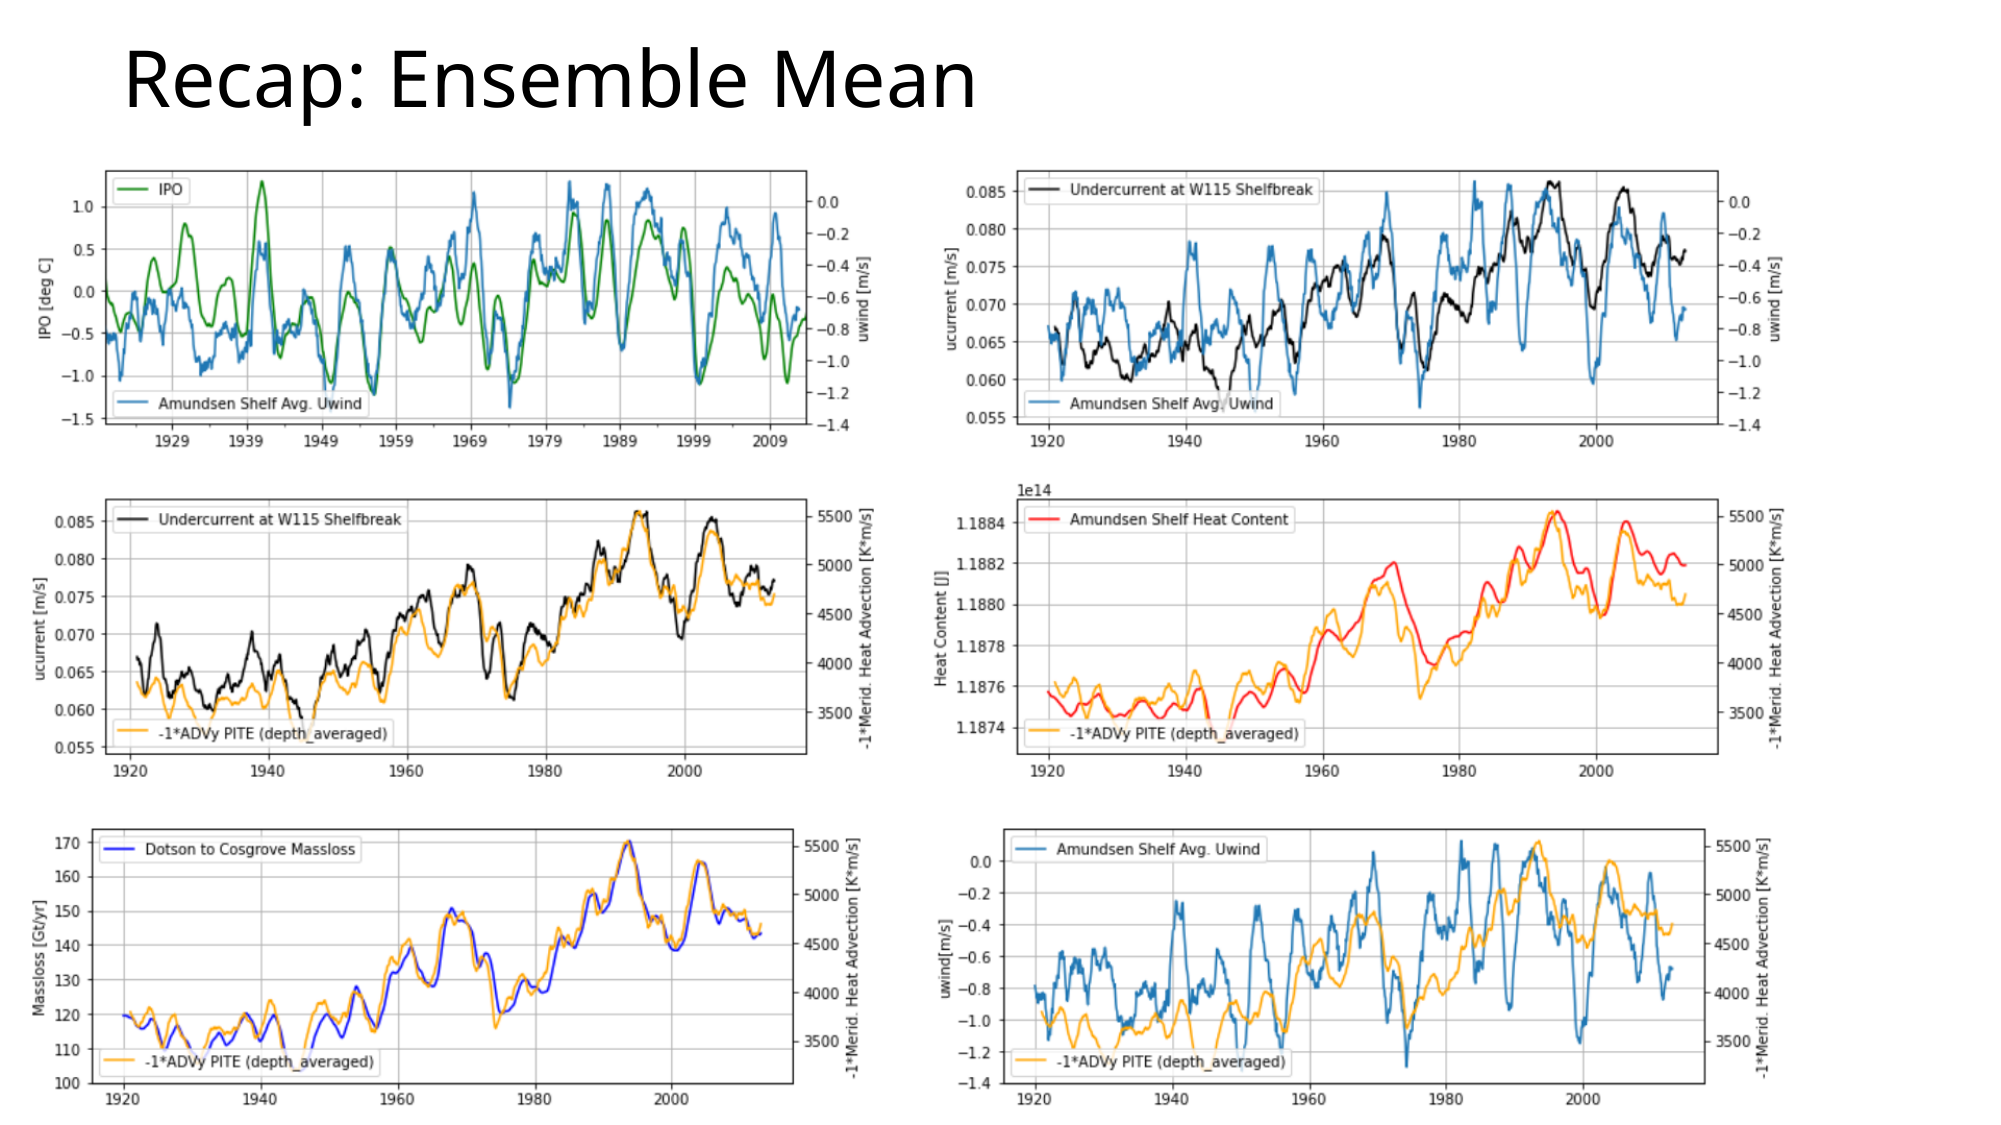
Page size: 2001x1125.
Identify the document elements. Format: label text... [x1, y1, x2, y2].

title Recap: Ensemble Mean [107, 0, 1045, 125]
picture [0, 125, 1798, 1125]
